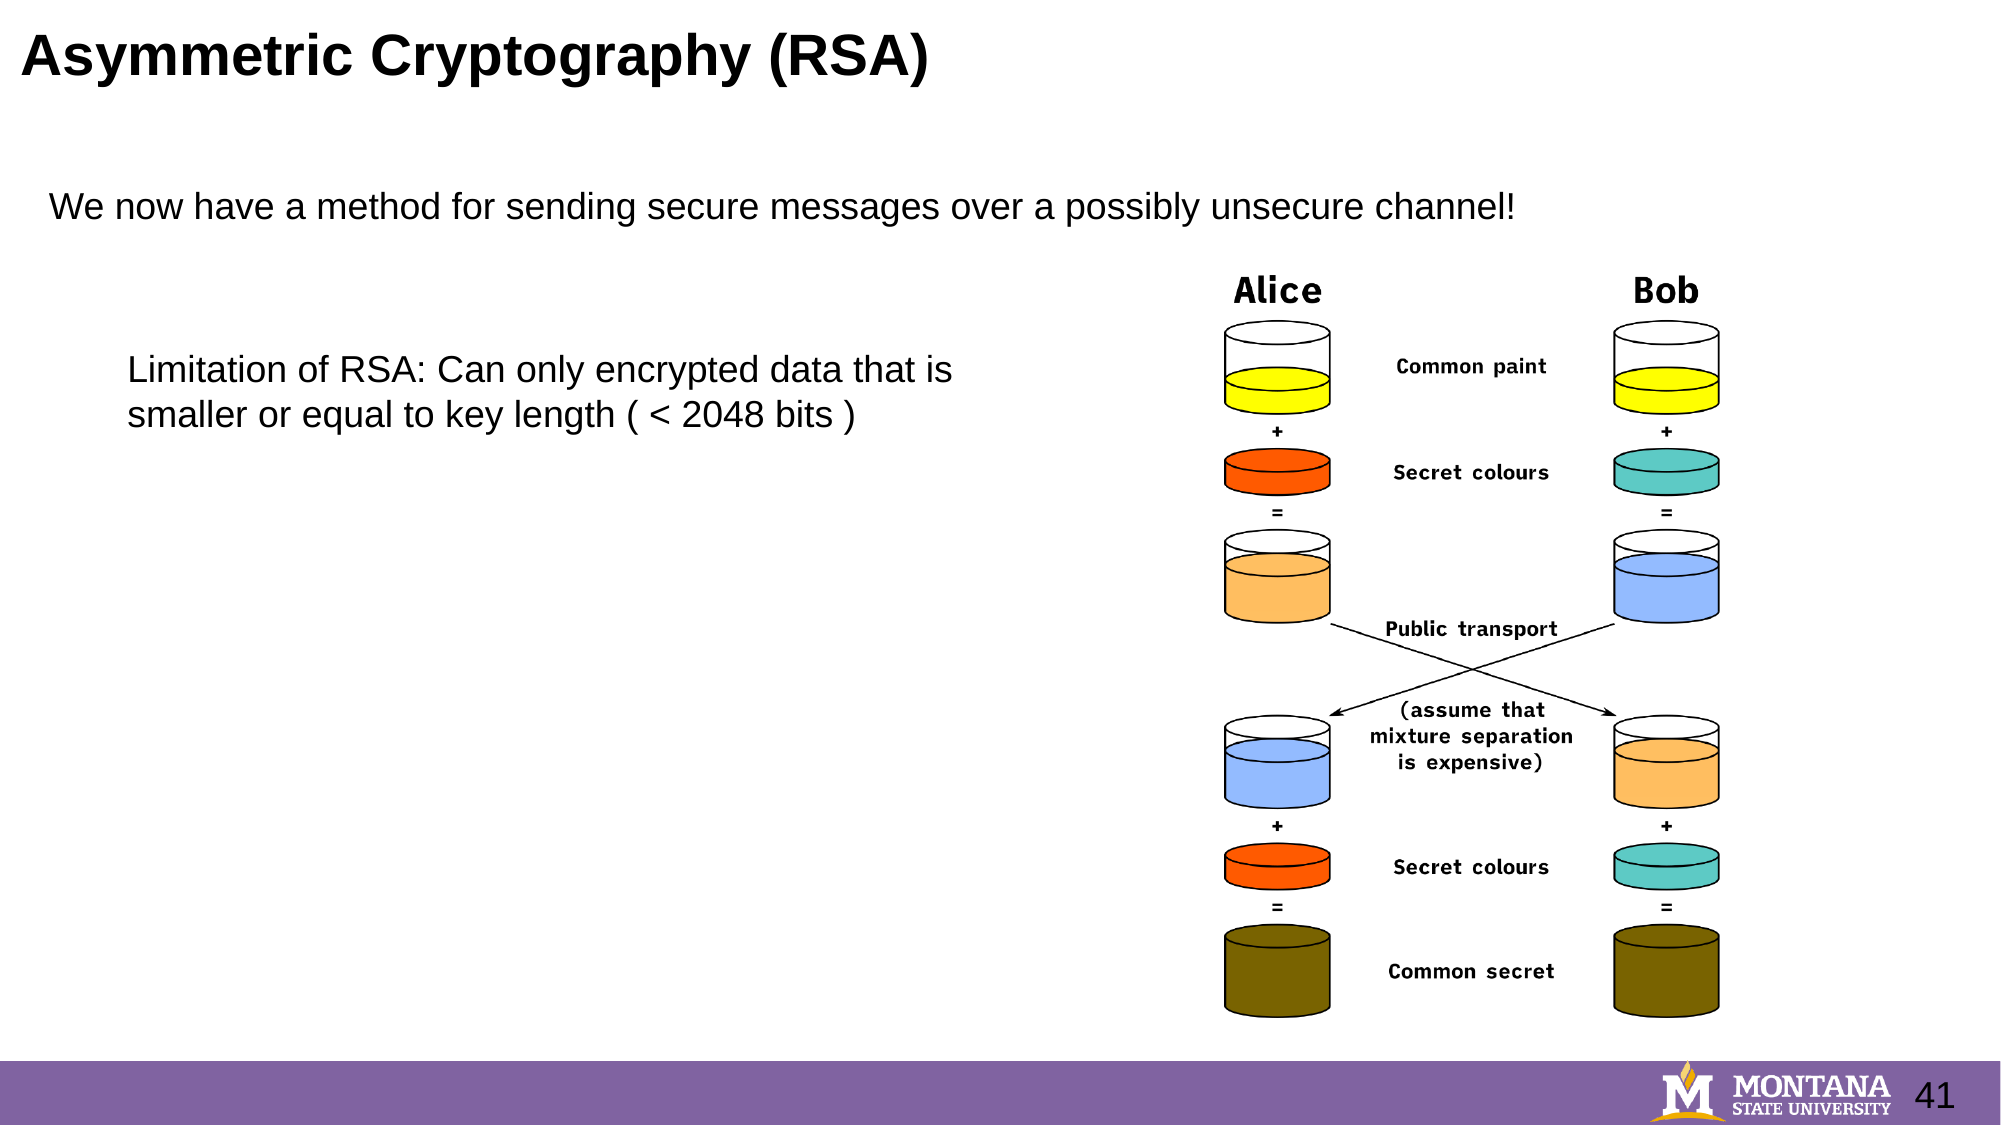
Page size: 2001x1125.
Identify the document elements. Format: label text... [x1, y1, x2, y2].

text_box Asymmetric Cryptography (RSA) [5, 9, 956, 95]
text_box Limitation of RSA: Can only encrypted data that is smaller or equal to key length ( < 2048 bits ) [112, 337, 1000, 443]
slide_number 41 [1887, 1072, 1994, 1125]
text_box We now have a method for sending secure messages over a possibly unsecure channel! [33, 174, 1532, 235]
picture [1224, 274, 1720, 1018]
picture [1650, 1060, 1891, 1122]
